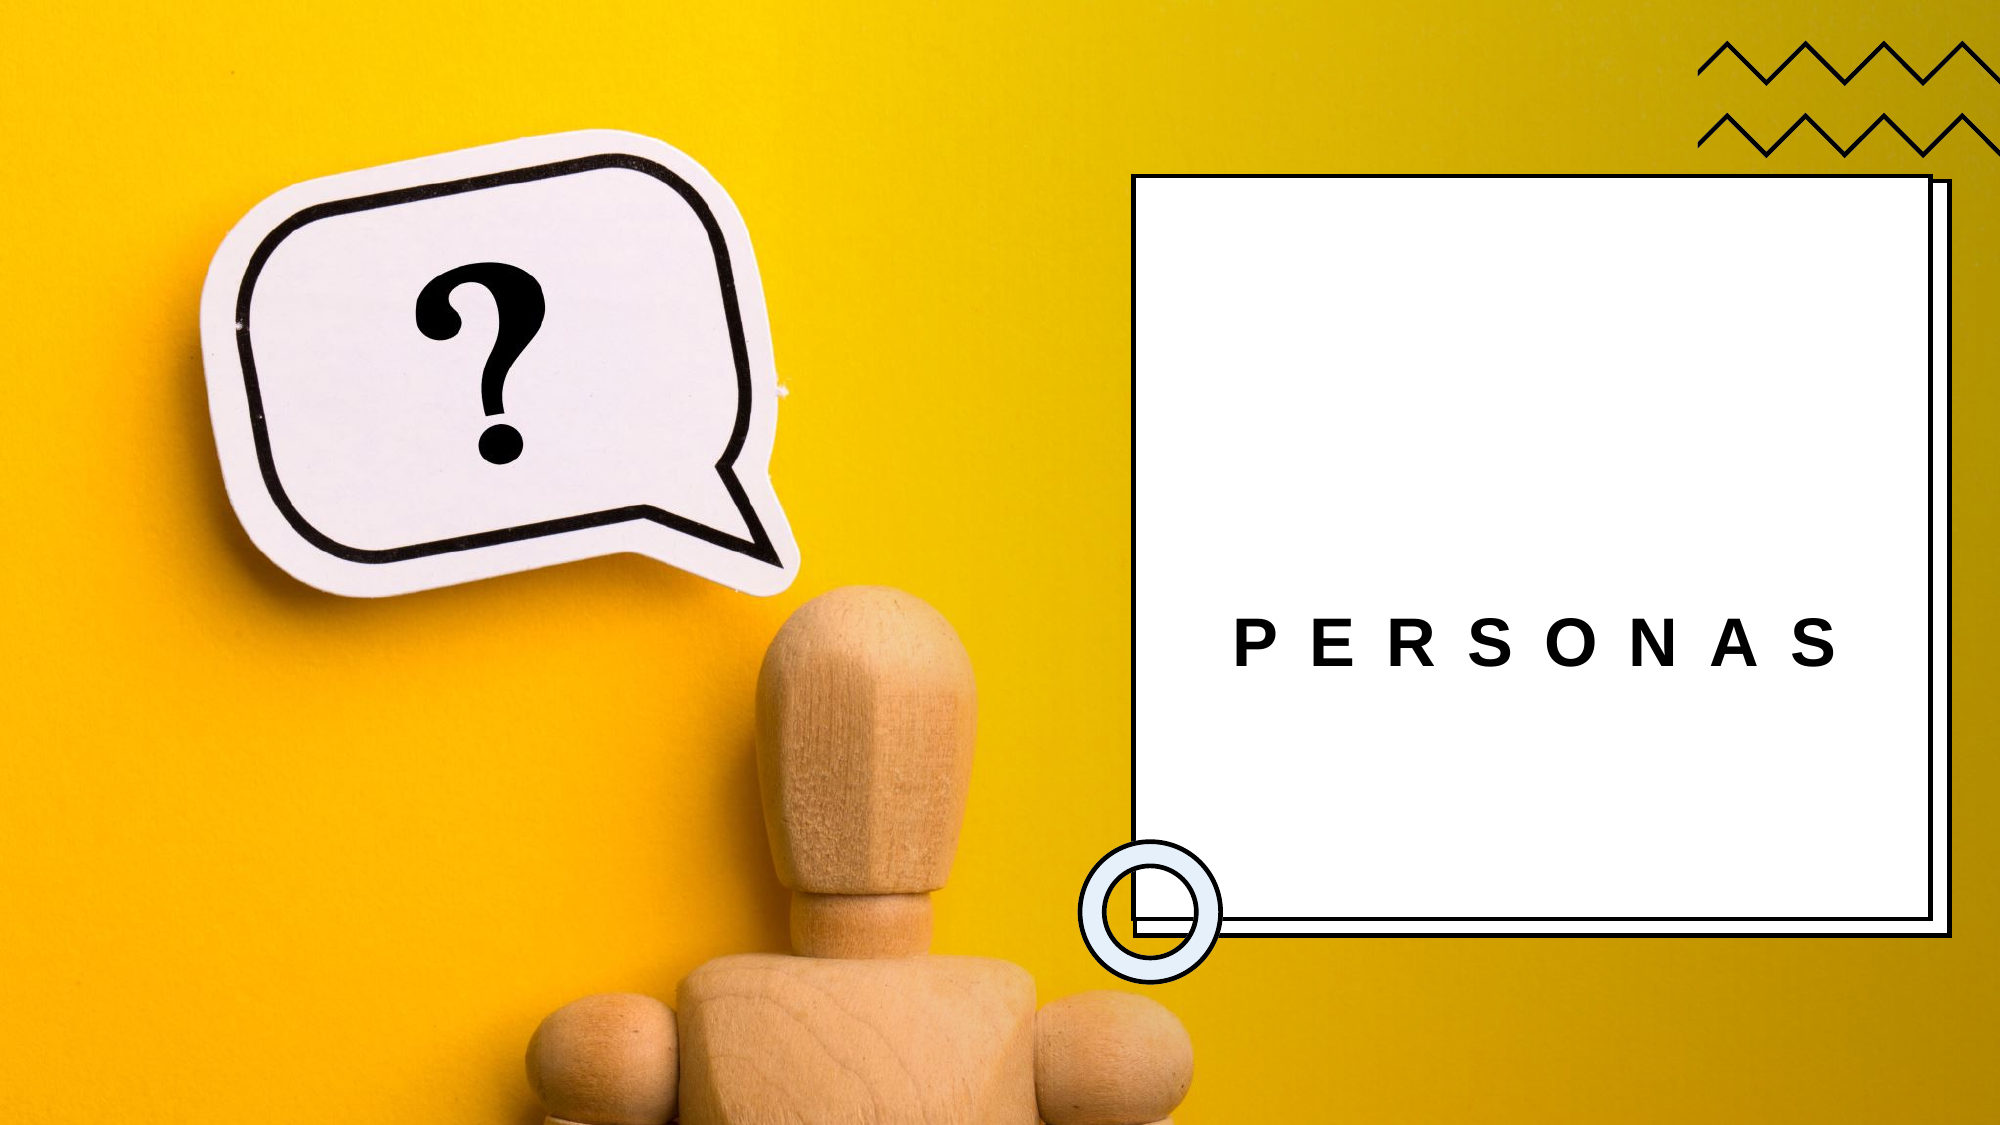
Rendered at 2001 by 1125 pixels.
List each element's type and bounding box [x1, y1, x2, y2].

text_box [1135, 180, 1950, 936]
picture [0, 0, 2000, 1125]
